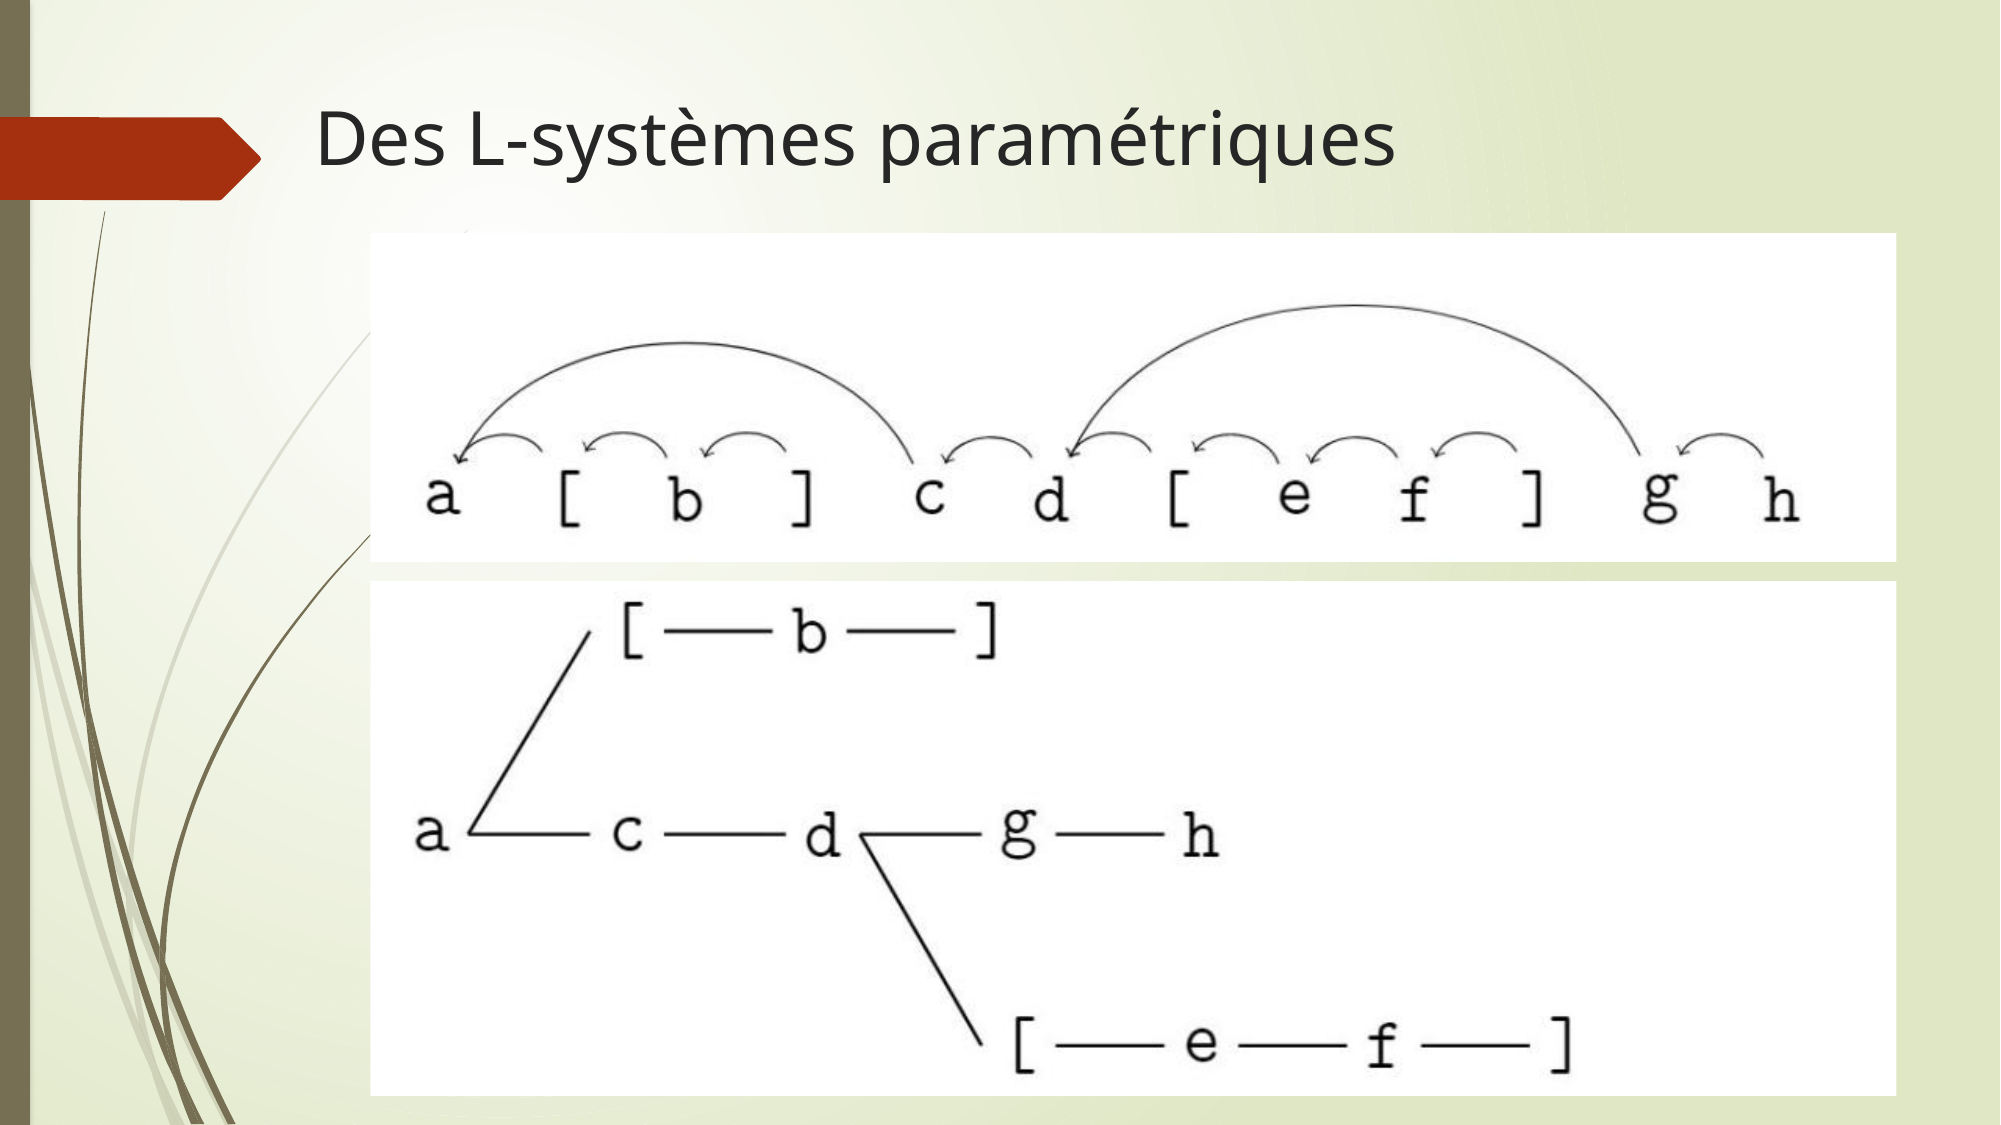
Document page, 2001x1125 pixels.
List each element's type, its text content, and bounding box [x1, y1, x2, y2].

picture [370, 232, 1897, 562]
text_box Des L-systèmes paramétriques [299, 82, 1941, 293]
picture [370, 581, 1897, 1096]
